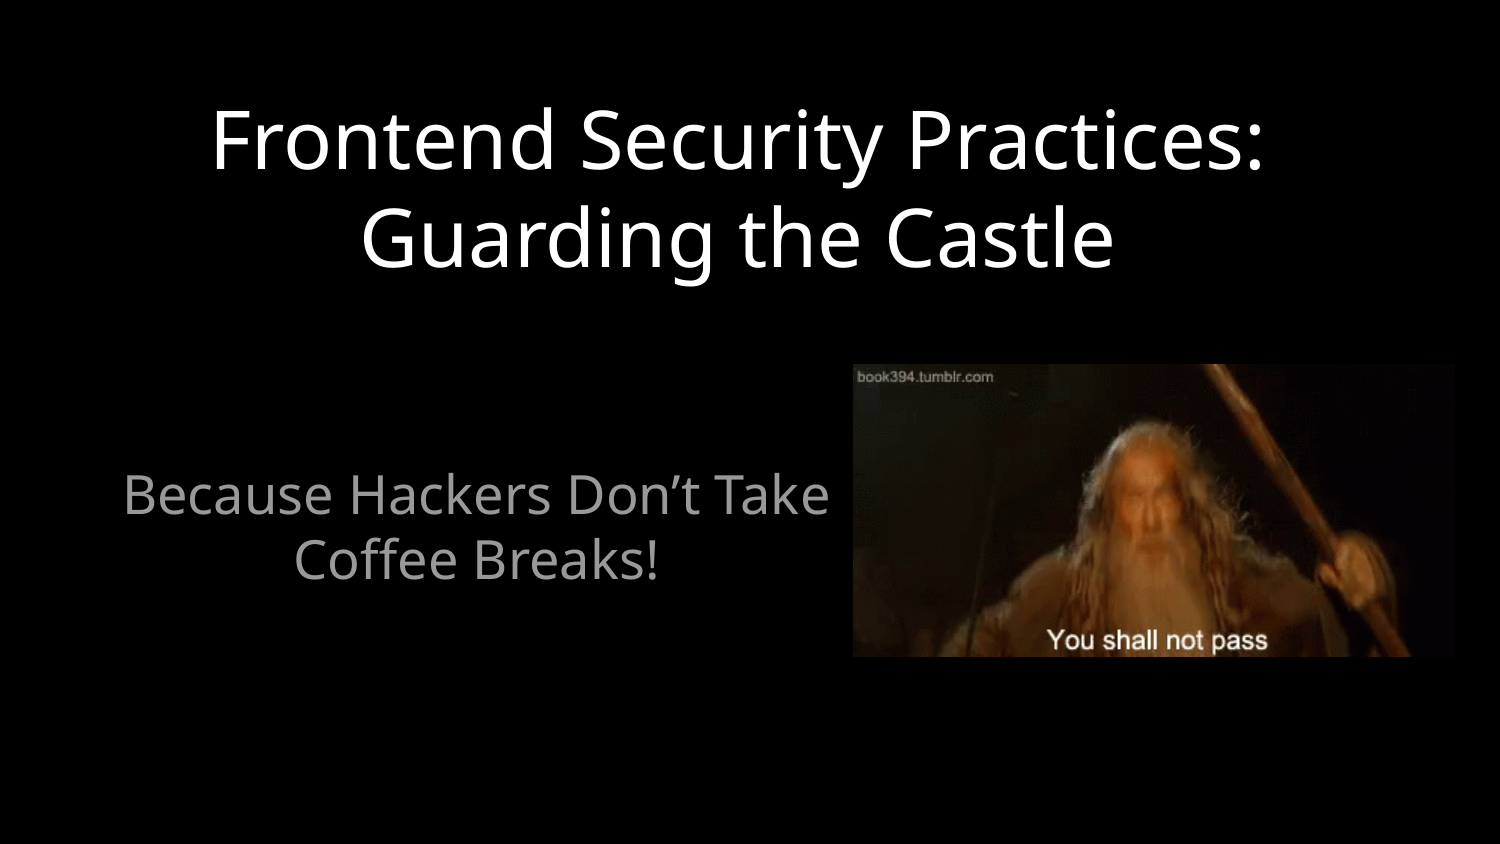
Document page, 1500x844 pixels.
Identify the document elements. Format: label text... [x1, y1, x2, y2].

subtitle Because Hackers Don’t Take Coffee Breaks! [104, 445, 848, 618]
title Frontend Security Practices: Guarding the Castle [91, 73, 1385, 311]
picture [853, 364, 1455, 657]
